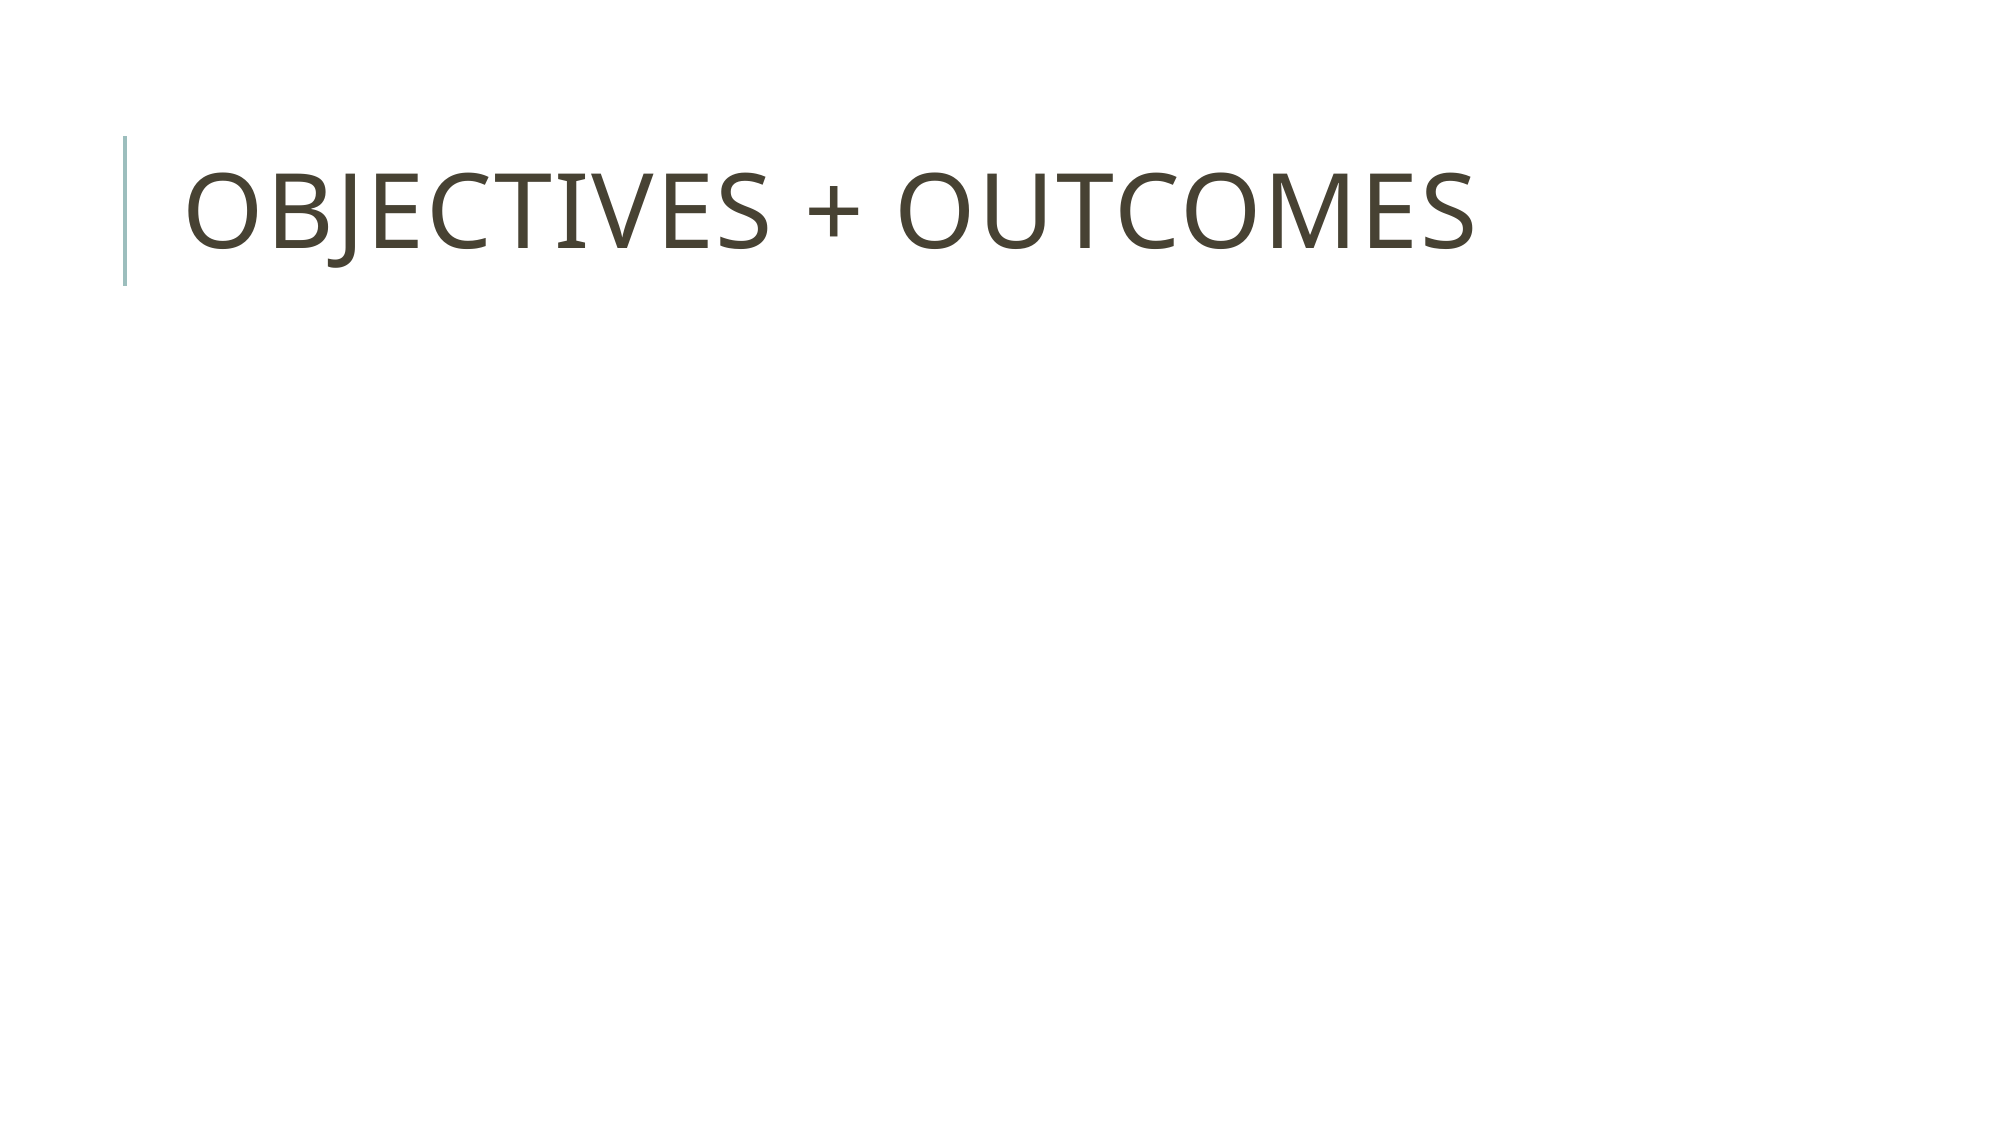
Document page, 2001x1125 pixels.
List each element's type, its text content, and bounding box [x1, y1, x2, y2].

title Objectives + Outcomes [168, 96, 1763, 342]
